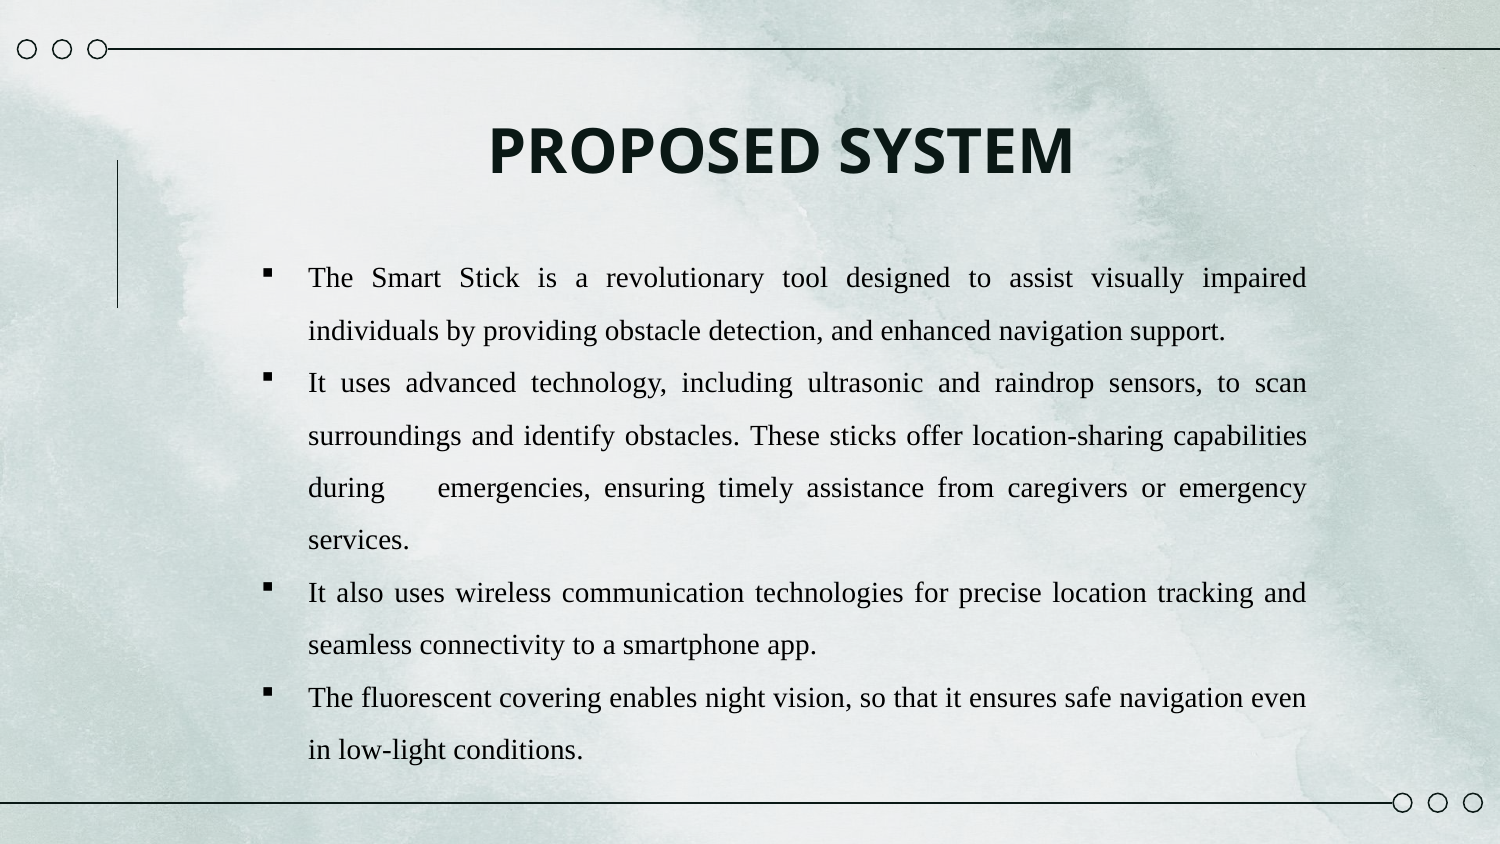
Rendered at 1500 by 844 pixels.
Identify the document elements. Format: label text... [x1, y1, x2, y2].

text_box The Smart Stick is a revolutionary tool designed to assist visually impaired individuals by providing obstacle detection, and enhanced navigation support. It uses advanced technology, including ultrasonic and raindrop sensors, to scan surroundings and identify obstacles. These sticks offer location-sharing capabilities during emergencies, ensuring timely assistance from caregivers or emergency services. It also uses wireless communication technologies for precise location tracking and seamless connectivity to a smartphone app. The fluorescent covering enables night vision, so that it ensures safe navigation even in low-light conditions. [182, 233, 1323, 773]
text_box PROPOSED SYSTEM [472, 104, 1225, 194]
